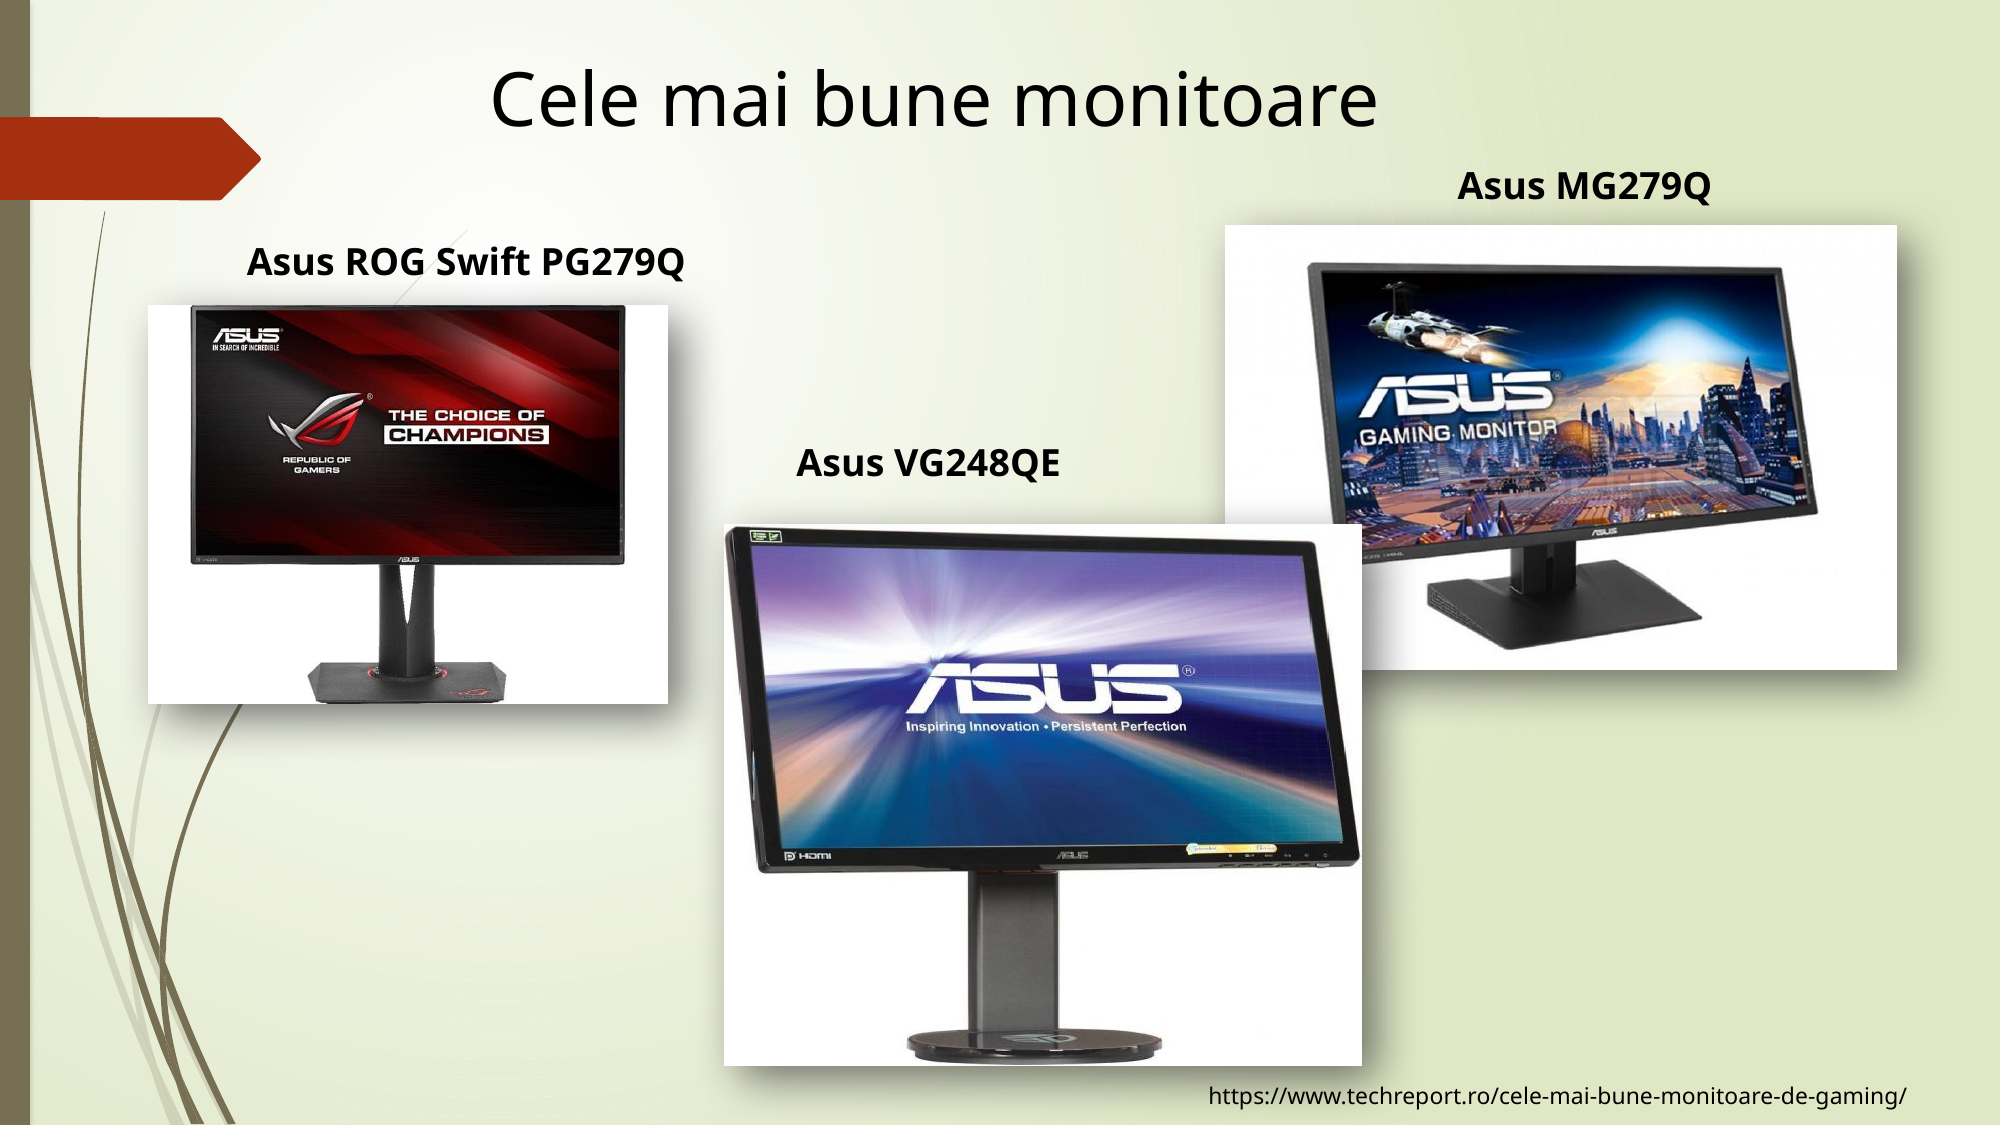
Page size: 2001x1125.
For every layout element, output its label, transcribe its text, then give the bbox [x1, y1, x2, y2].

text_box Asus ROG Swift PG279Q [222, 230, 701, 291]
text_box Asus VG248QE [771, 431, 1076, 492]
text_box Cele mai bune monitoare [475, 44, 1610, 149]
picture [148, 305, 668, 705]
picture [723, 225, 1897, 1066]
text_box https://www.techreport.ro/cele-mai-bune-monitoare-de-gaming/ [1193, 1074, 2000, 1117]
text_box Asus MG279Q [1442, 154, 1728, 207]
